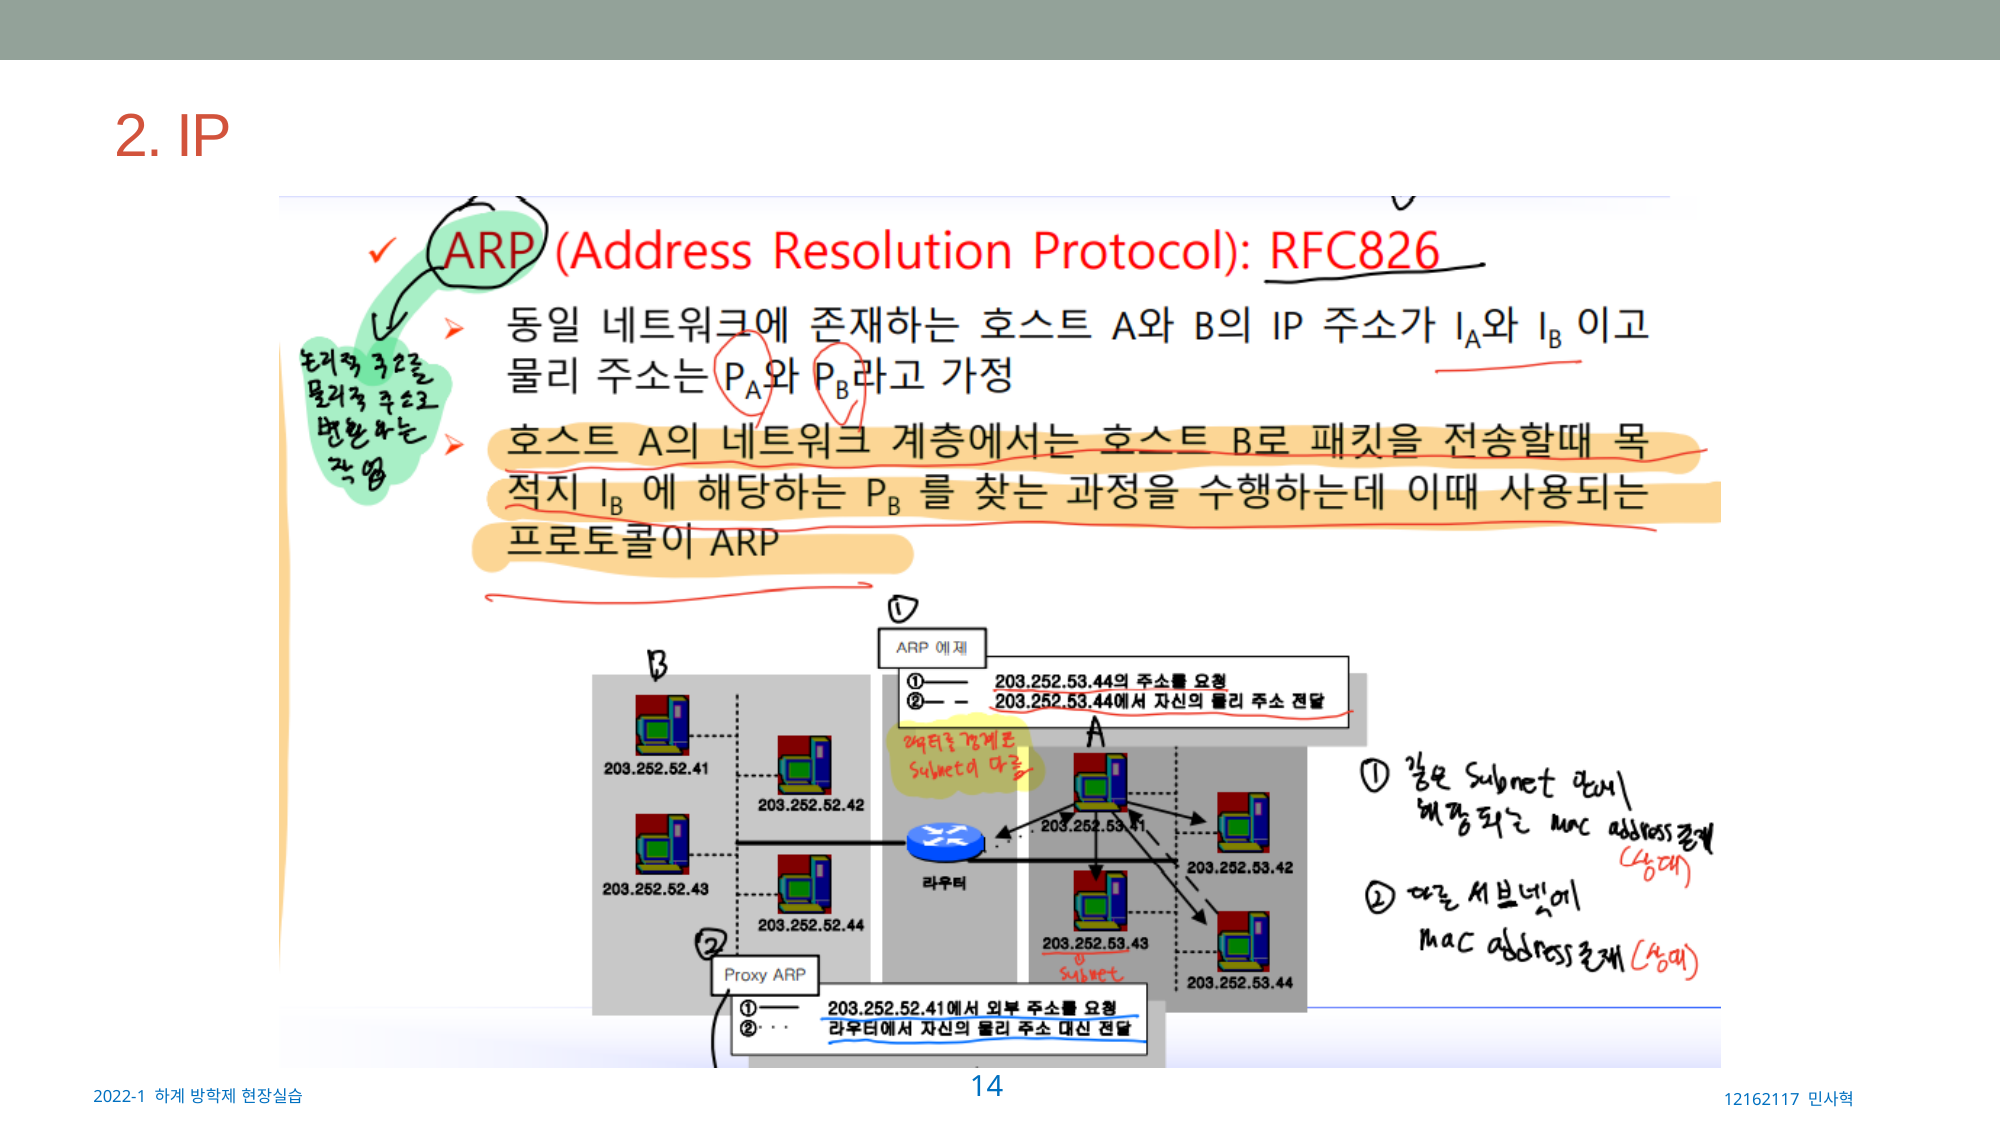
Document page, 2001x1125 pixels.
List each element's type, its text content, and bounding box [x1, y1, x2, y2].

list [279, 196, 1721, 1068]
title 2. IP [99, 87, 1900, 250]
